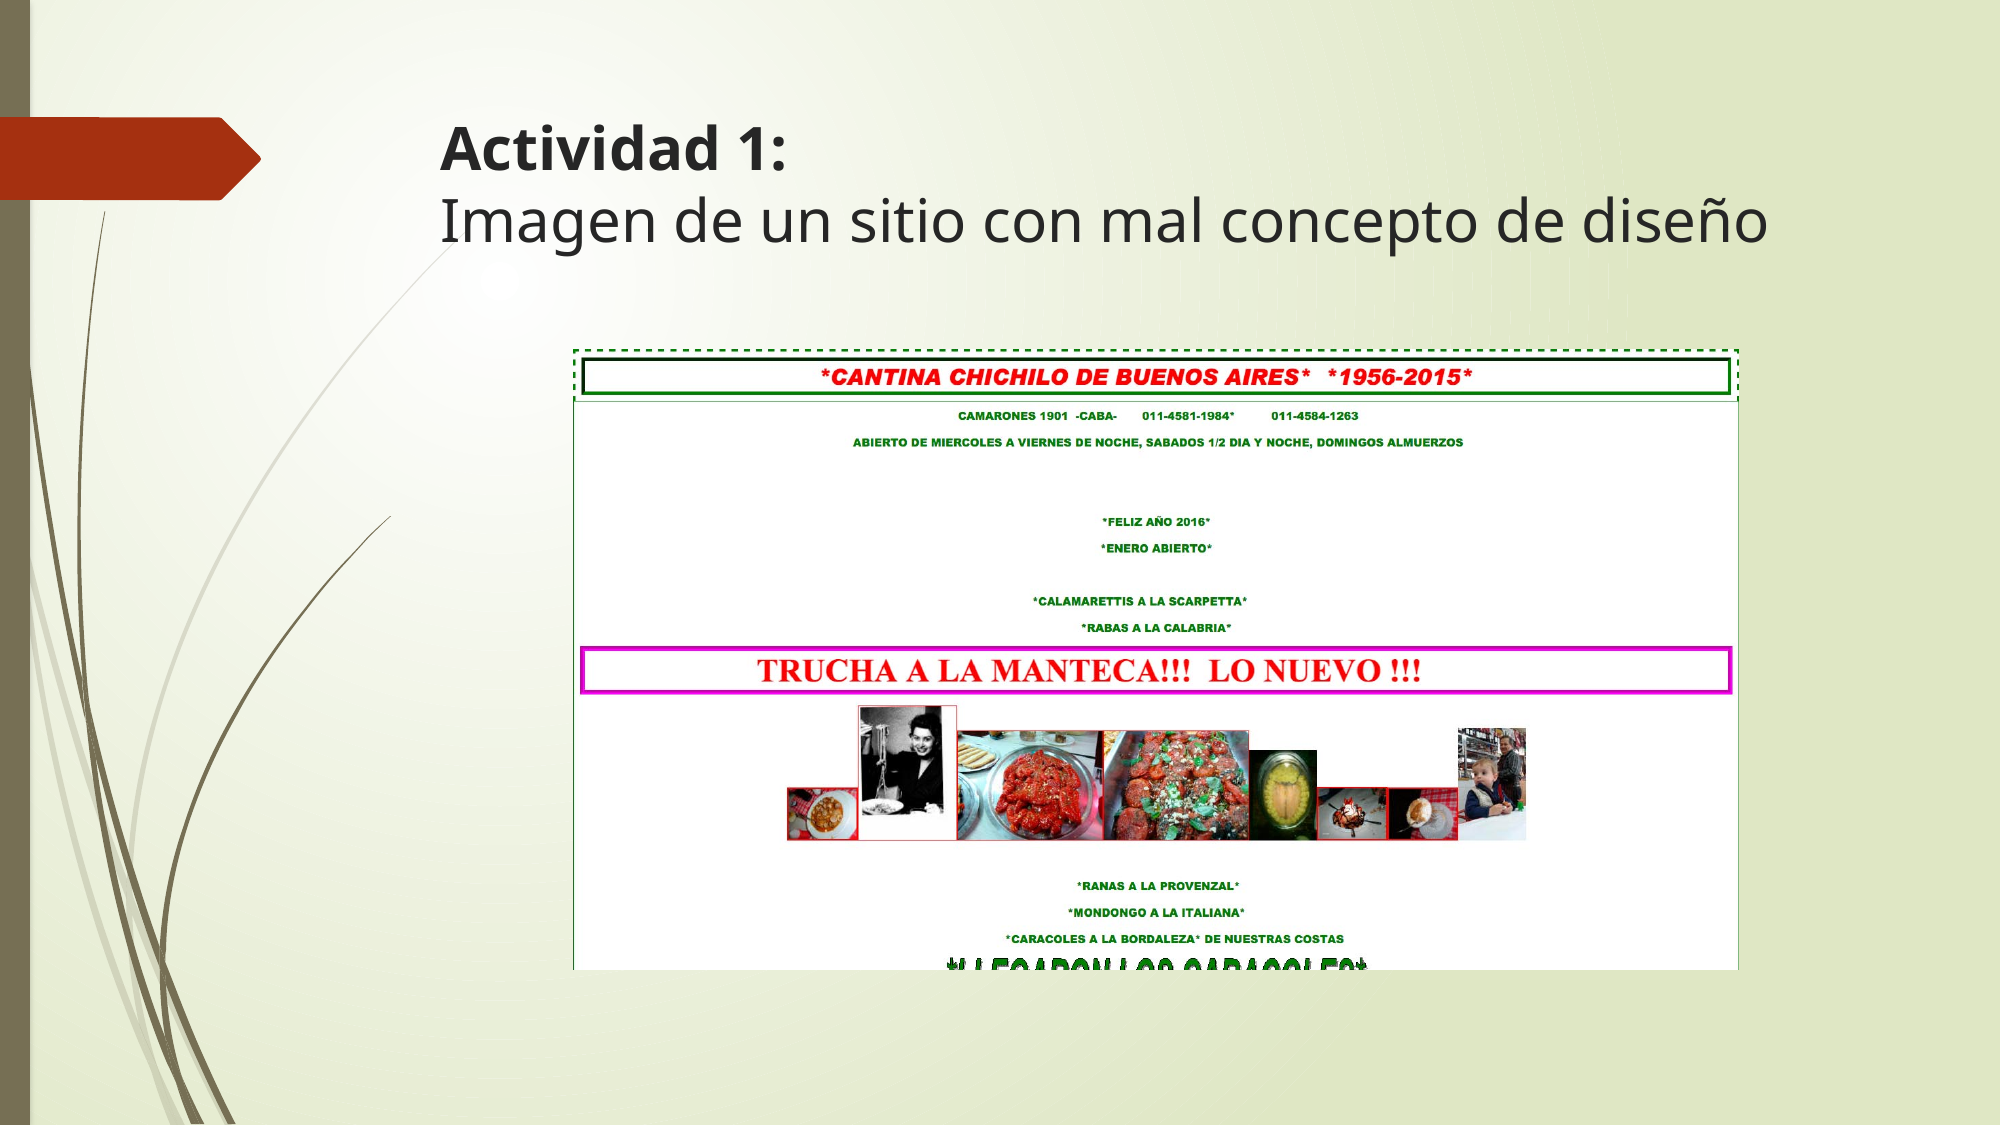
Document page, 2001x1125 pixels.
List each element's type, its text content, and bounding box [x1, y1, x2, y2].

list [573, 349, 1739, 971]
title Actividad 1: Imagen de un sitio con mal concepto de diseño [425, 102, 1888, 313]
